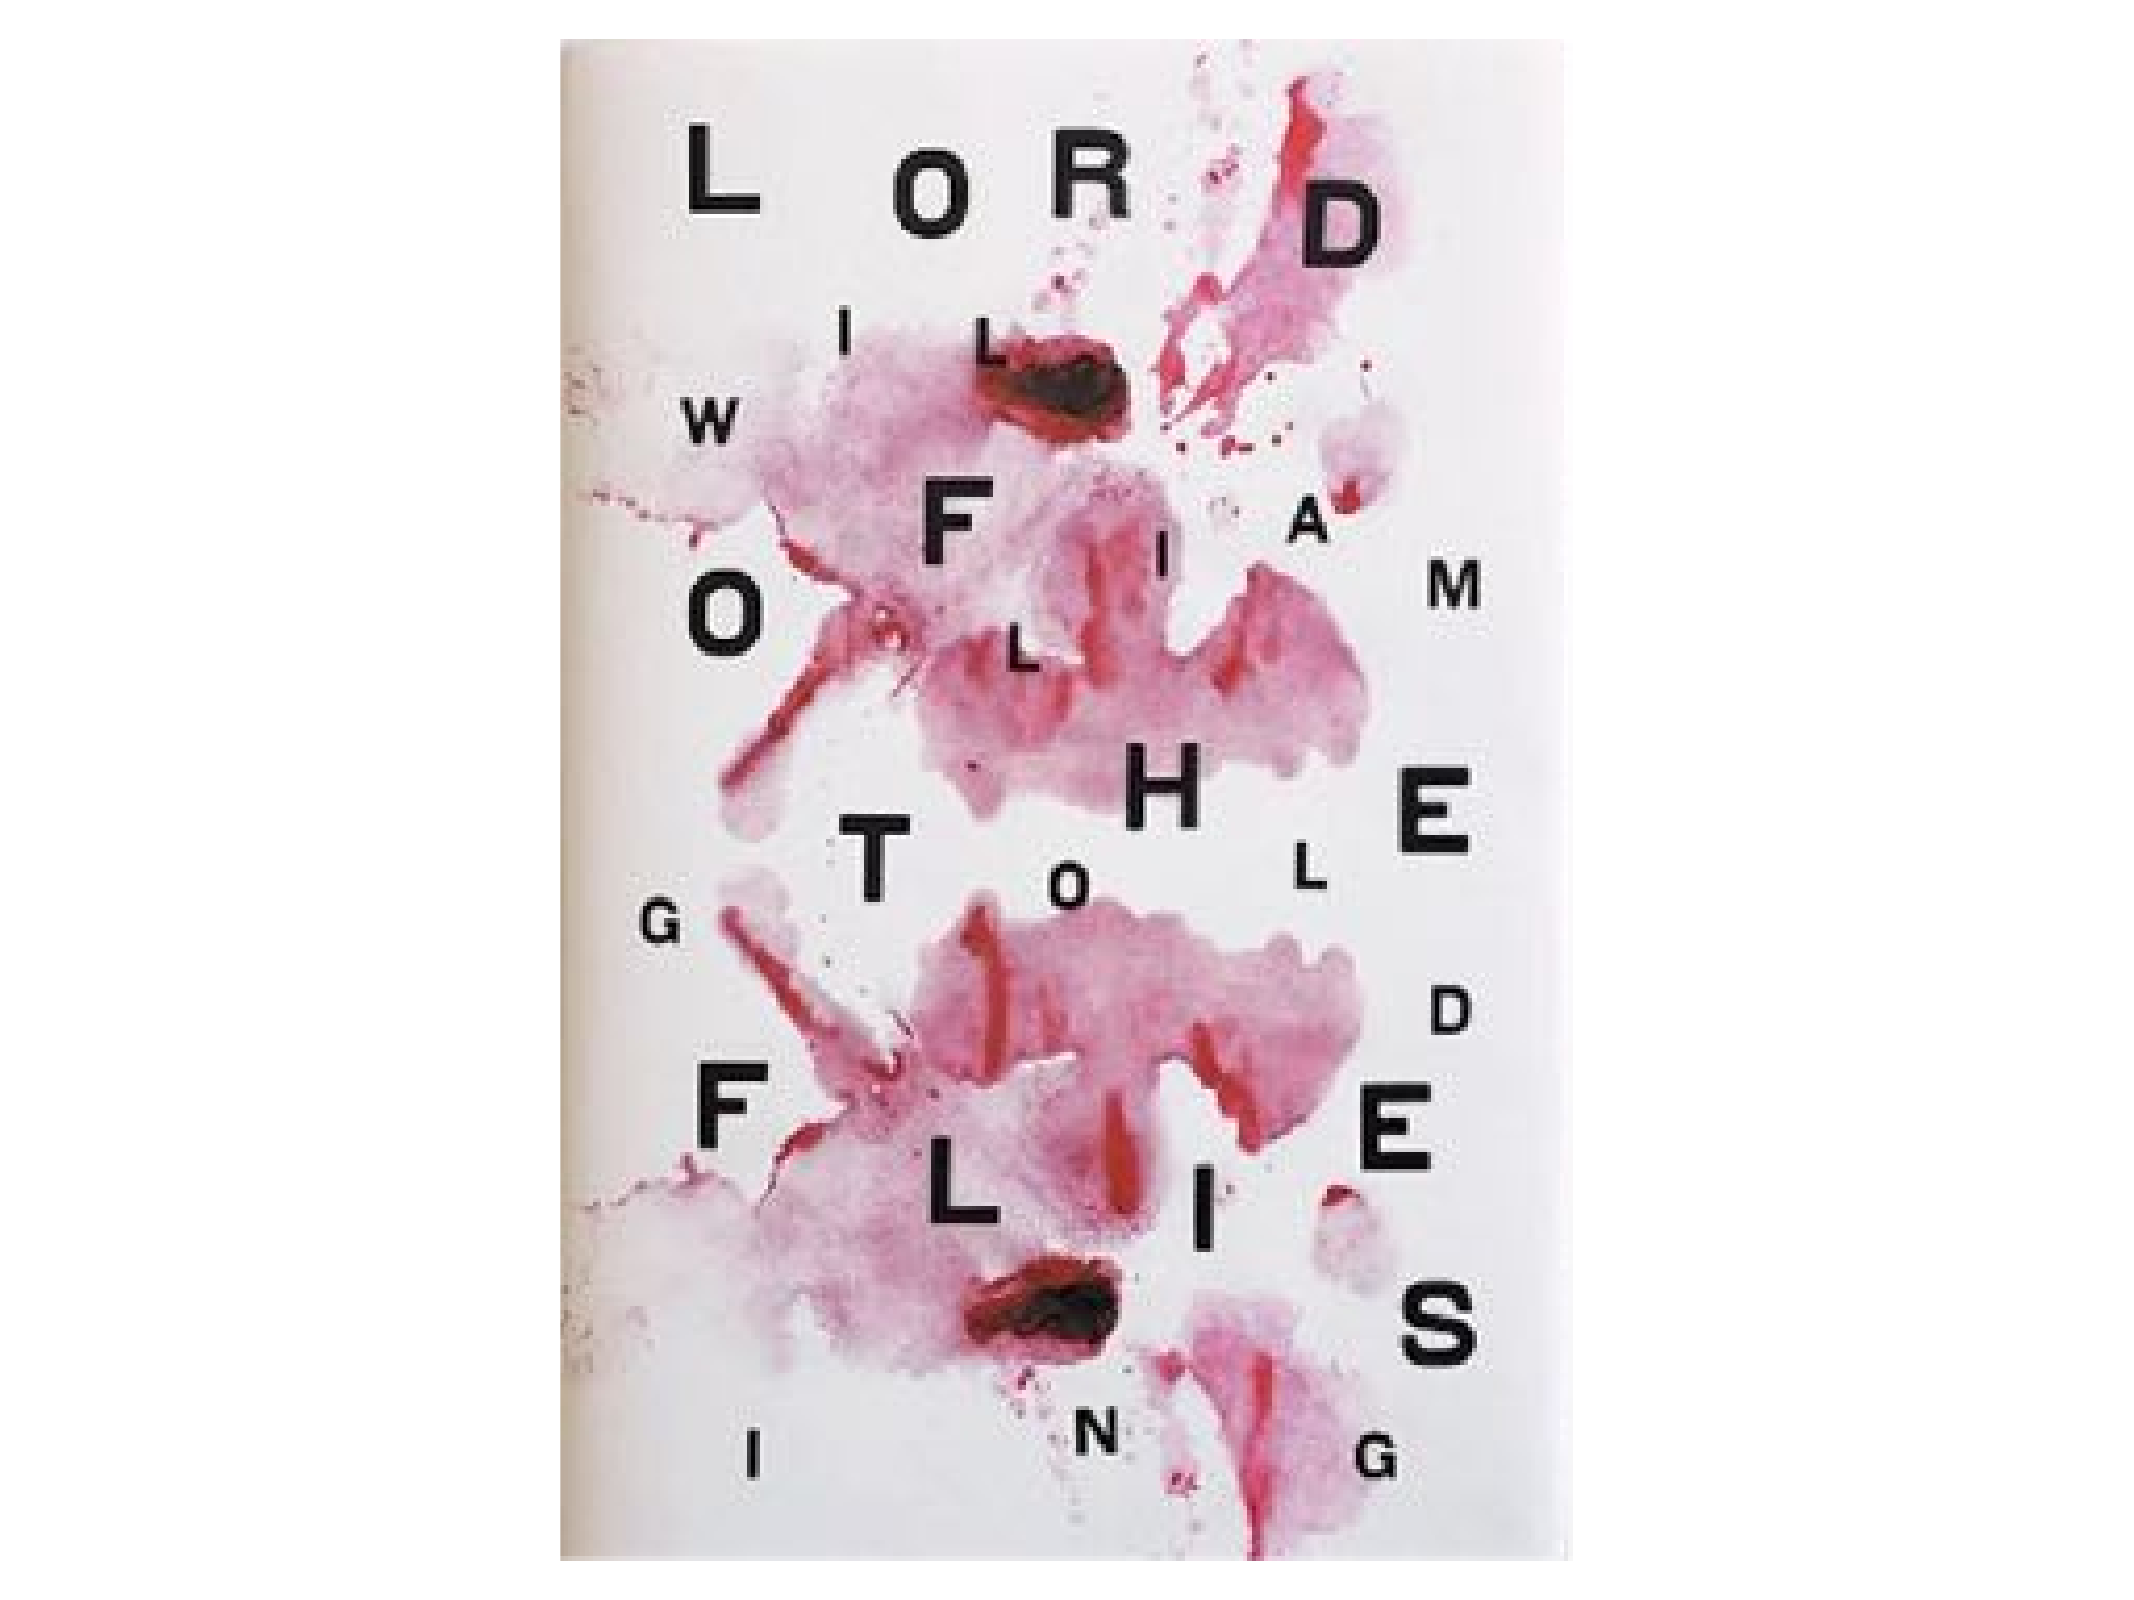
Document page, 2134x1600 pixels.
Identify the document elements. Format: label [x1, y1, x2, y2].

text_box [560, 39, 1573, 1561]
